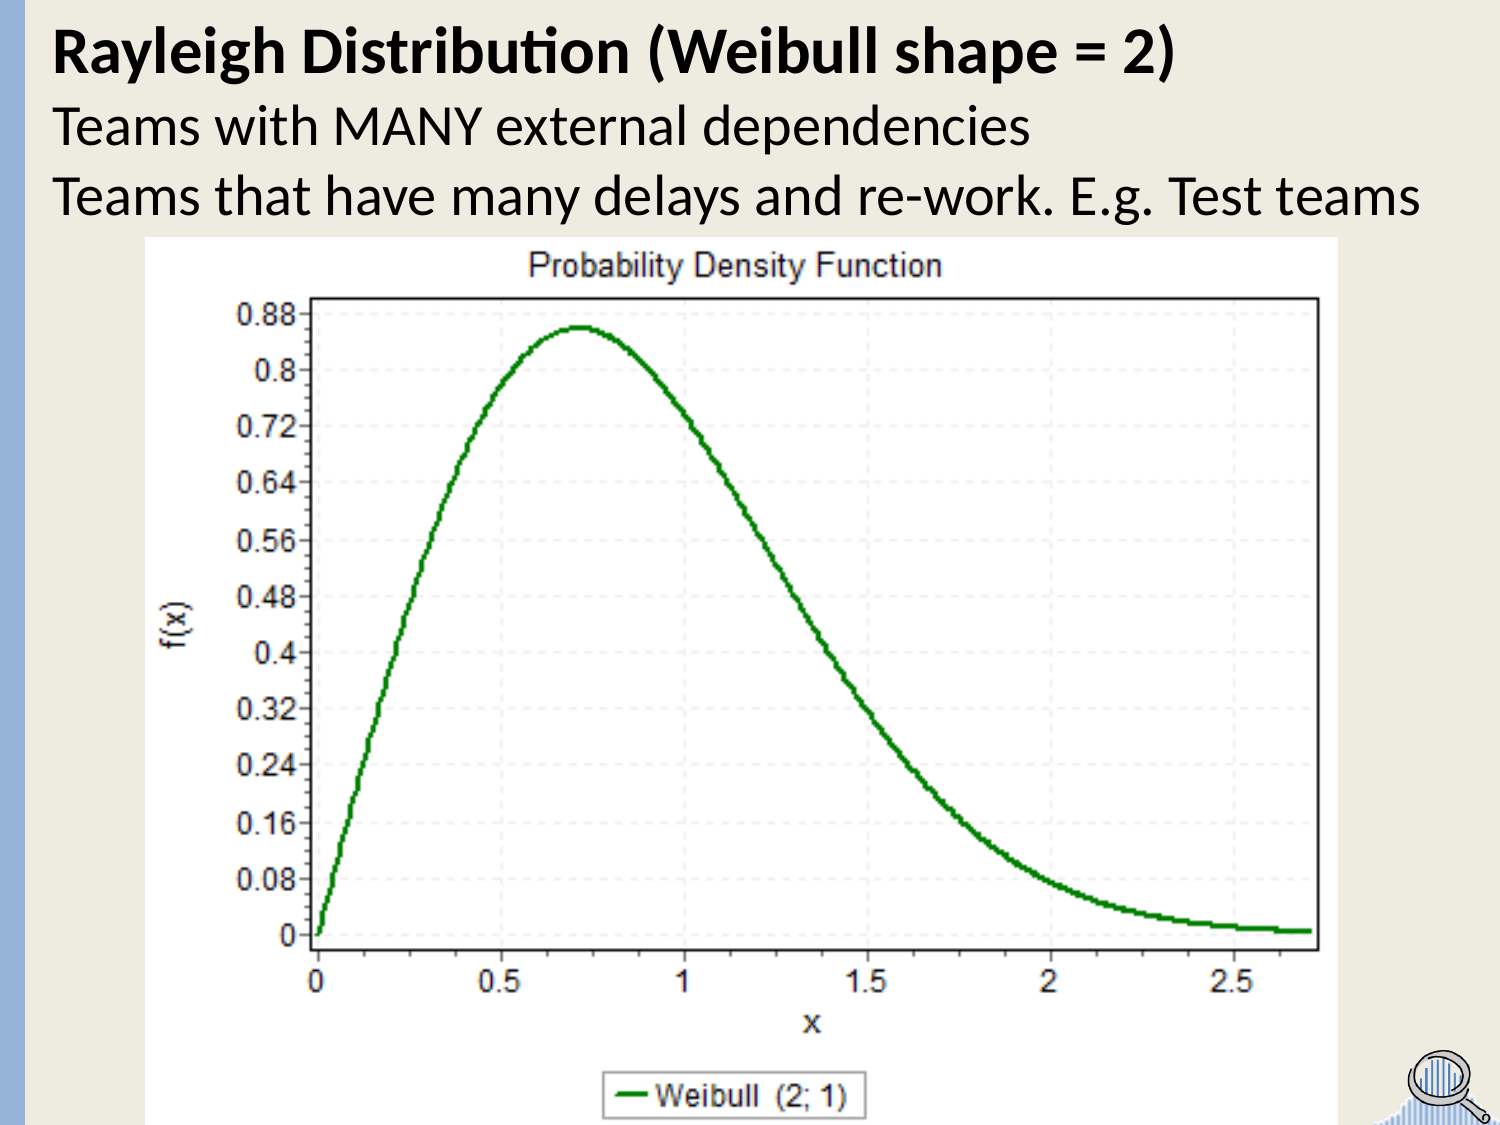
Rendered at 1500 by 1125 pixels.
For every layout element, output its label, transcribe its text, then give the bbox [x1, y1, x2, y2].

text_box Rayleigh Distribution (Weibull shape = 2) Teams with MANY external dependencies Teams that have many delays and re-work. E.g. Test teams [37, 0, 1500, 235]
picture [1374, 1046, 1500, 1125]
picture [144, 237, 1338, 1125]
